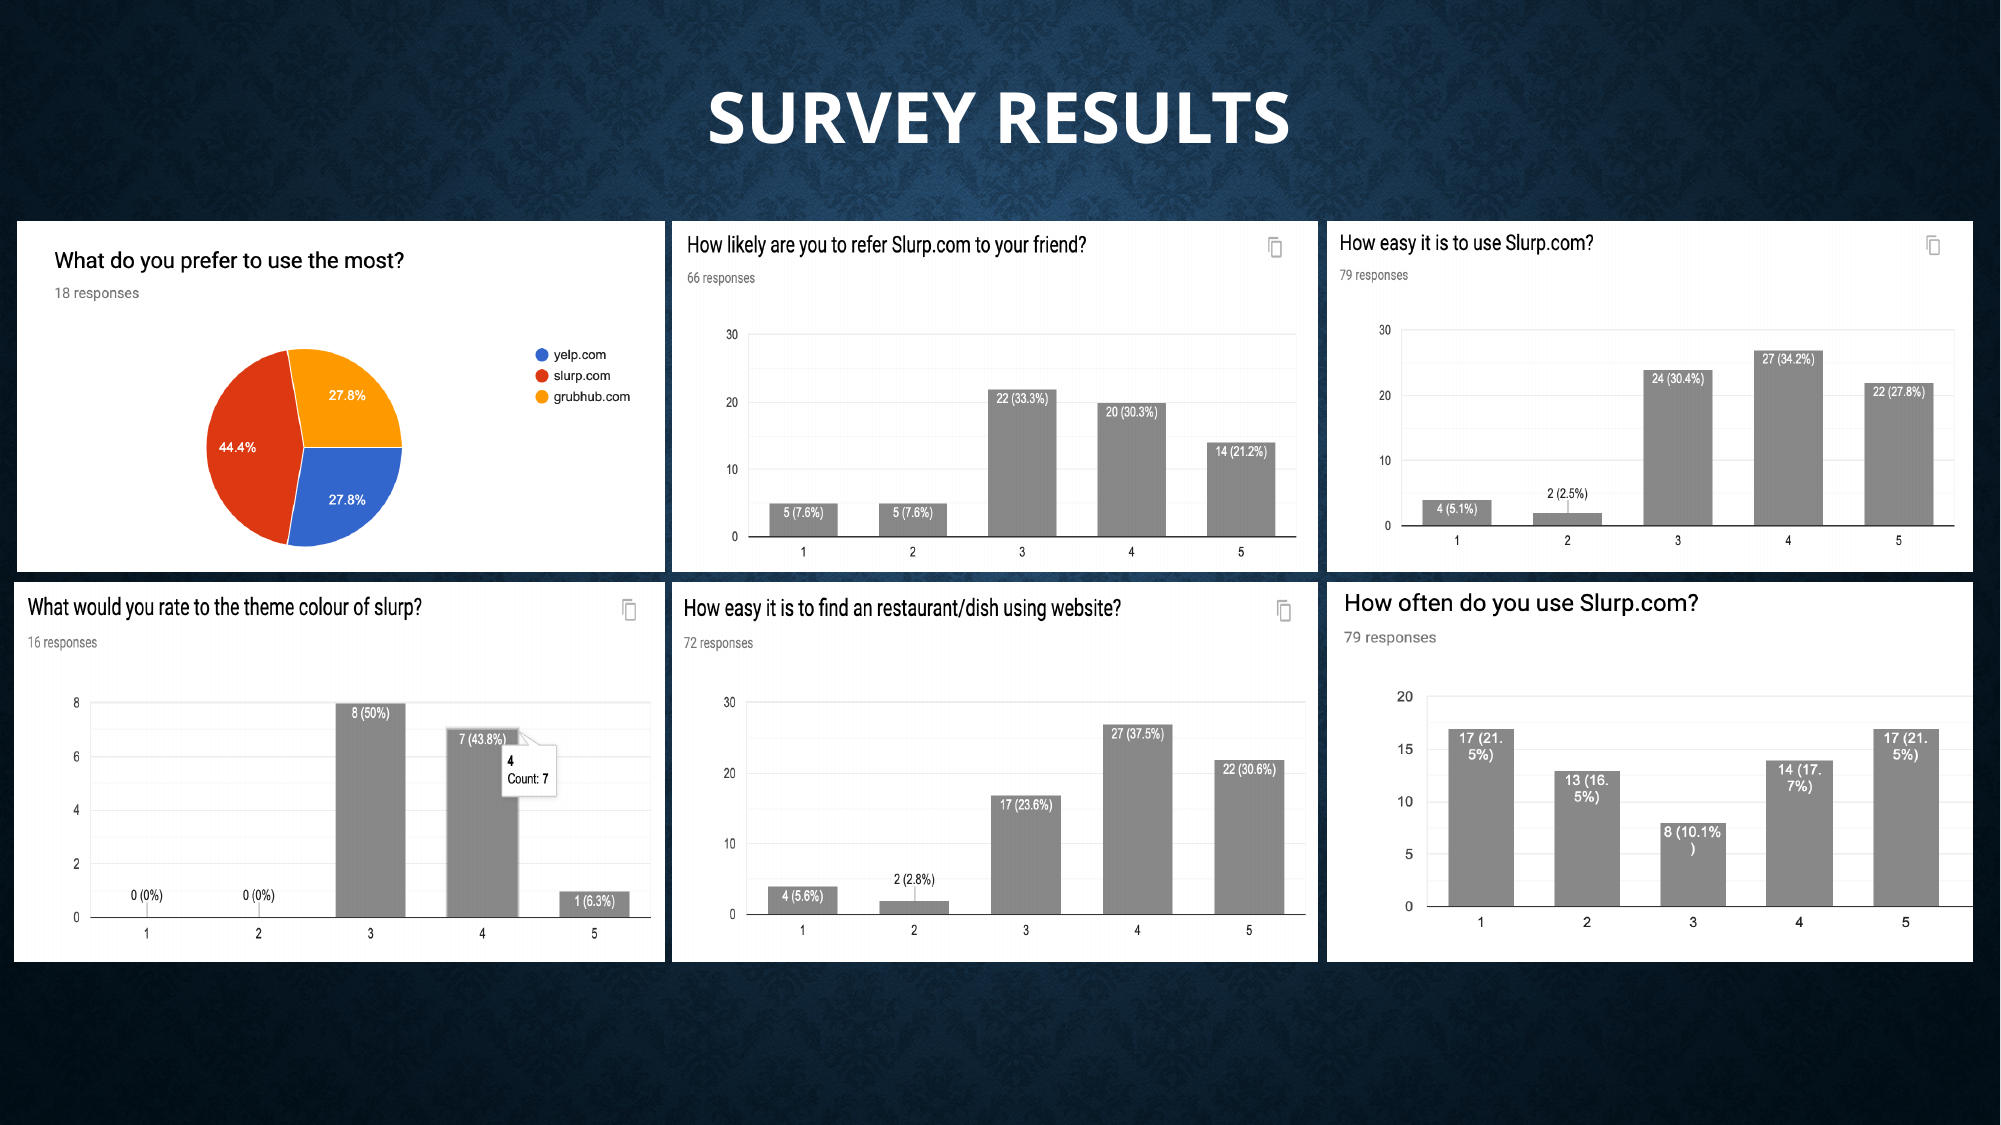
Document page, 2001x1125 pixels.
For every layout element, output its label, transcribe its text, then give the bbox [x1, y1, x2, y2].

picture [672, 221, 1319, 573]
picture [16, 221, 665, 573]
picture [1327, 221, 1974, 573]
picture [671, 582, 1318, 962]
title SURVEY results [137, 59, 1863, 181]
picture [13, 582, 665, 962]
picture [1327, 582, 1974, 962]
